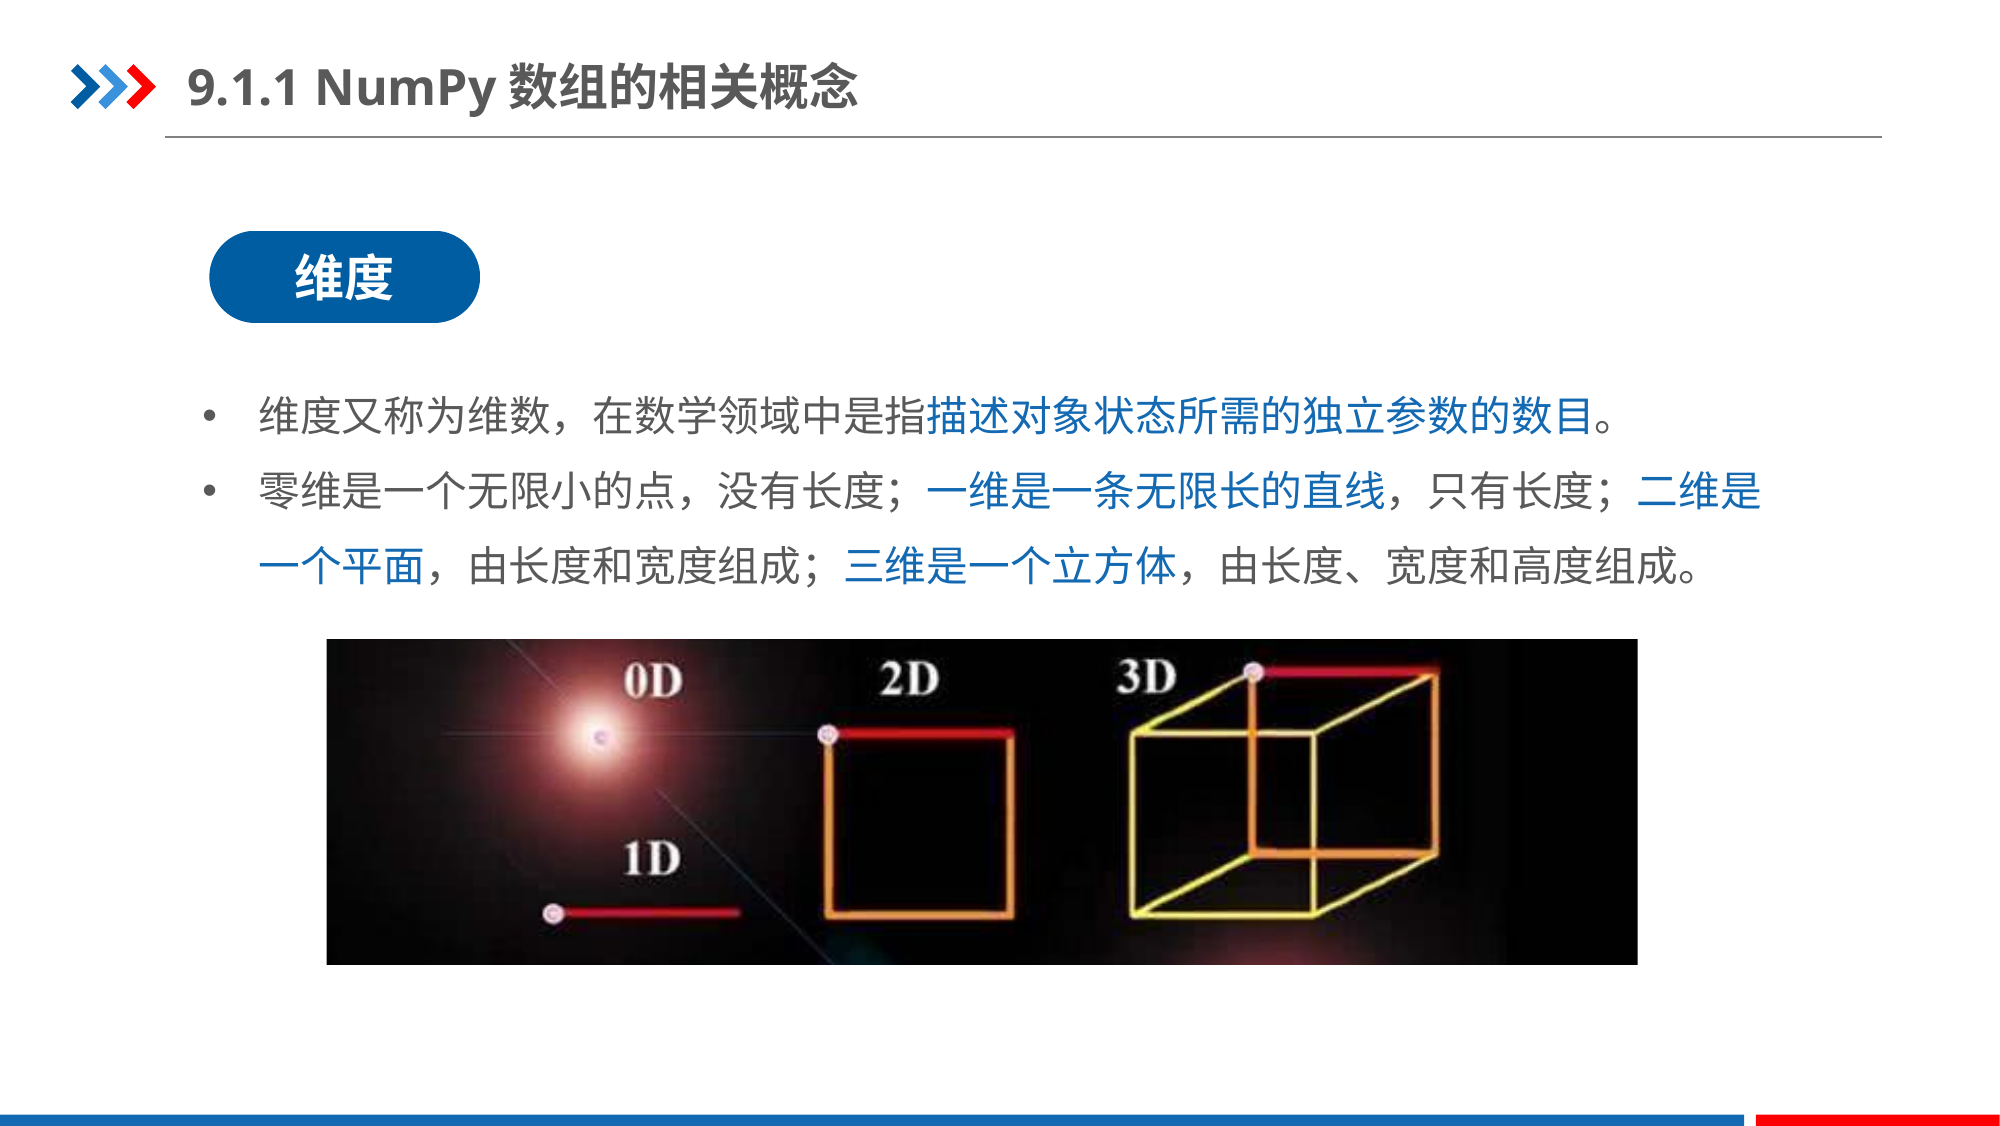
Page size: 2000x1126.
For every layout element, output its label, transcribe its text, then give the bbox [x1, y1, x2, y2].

text_box 维度又称为维数，在数学领域中是指描述对象状态所需的独立参数的数目。 零维是一个无限小的点，没有长度；一维是一条无限长的直线，只有长度；二维是一个平面，由长度和宽度组成；三维是一个立方体，由长度、宽度和高度组成。 [187, 357, 1792, 598]
text_box 维度 [207, 228, 483, 326]
picture [326, 639, 1638, 965]
text_box 9.1.1 NumPy数组的相关概念 [187, 43, 870, 127]
